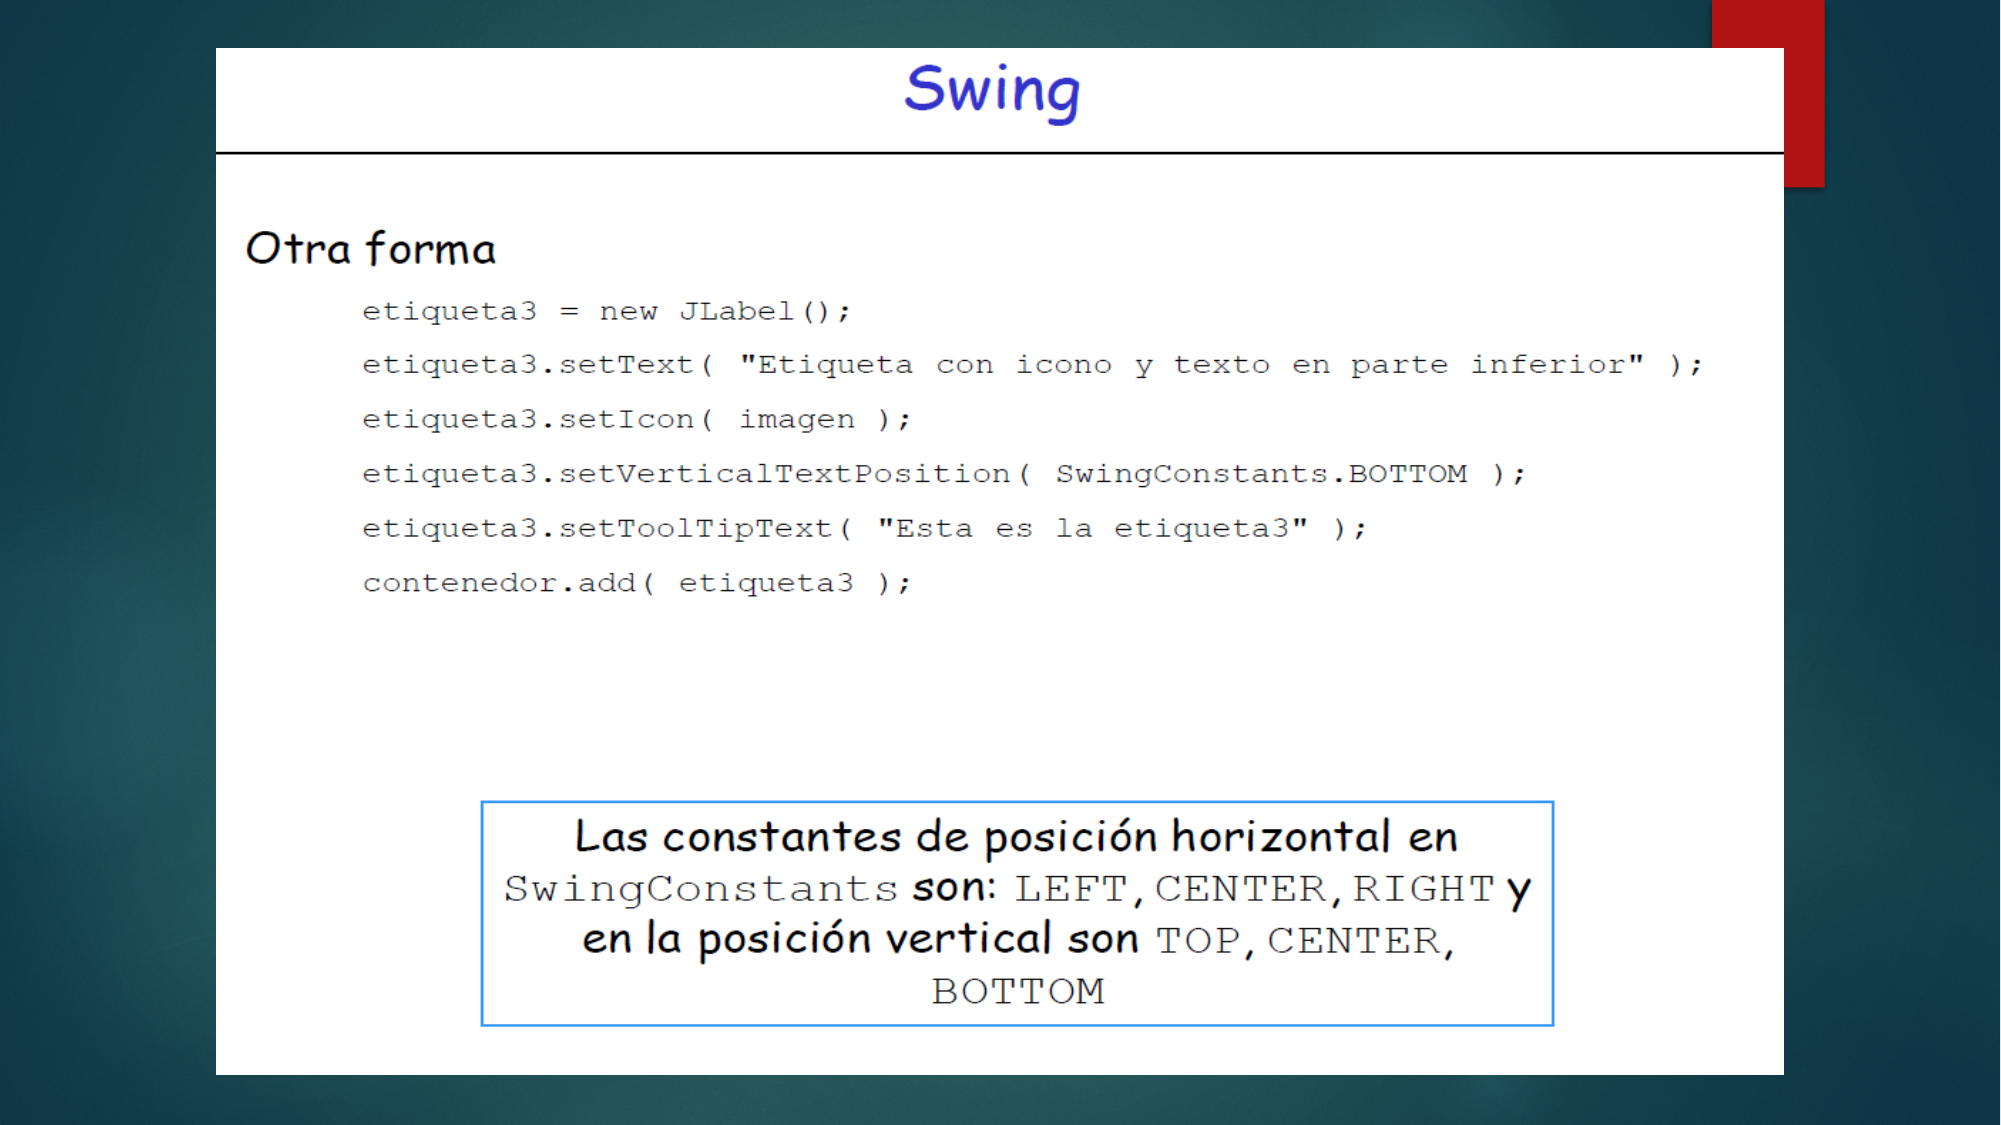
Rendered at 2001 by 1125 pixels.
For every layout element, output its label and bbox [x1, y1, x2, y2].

picture [0, 0, 1785, 1125]
